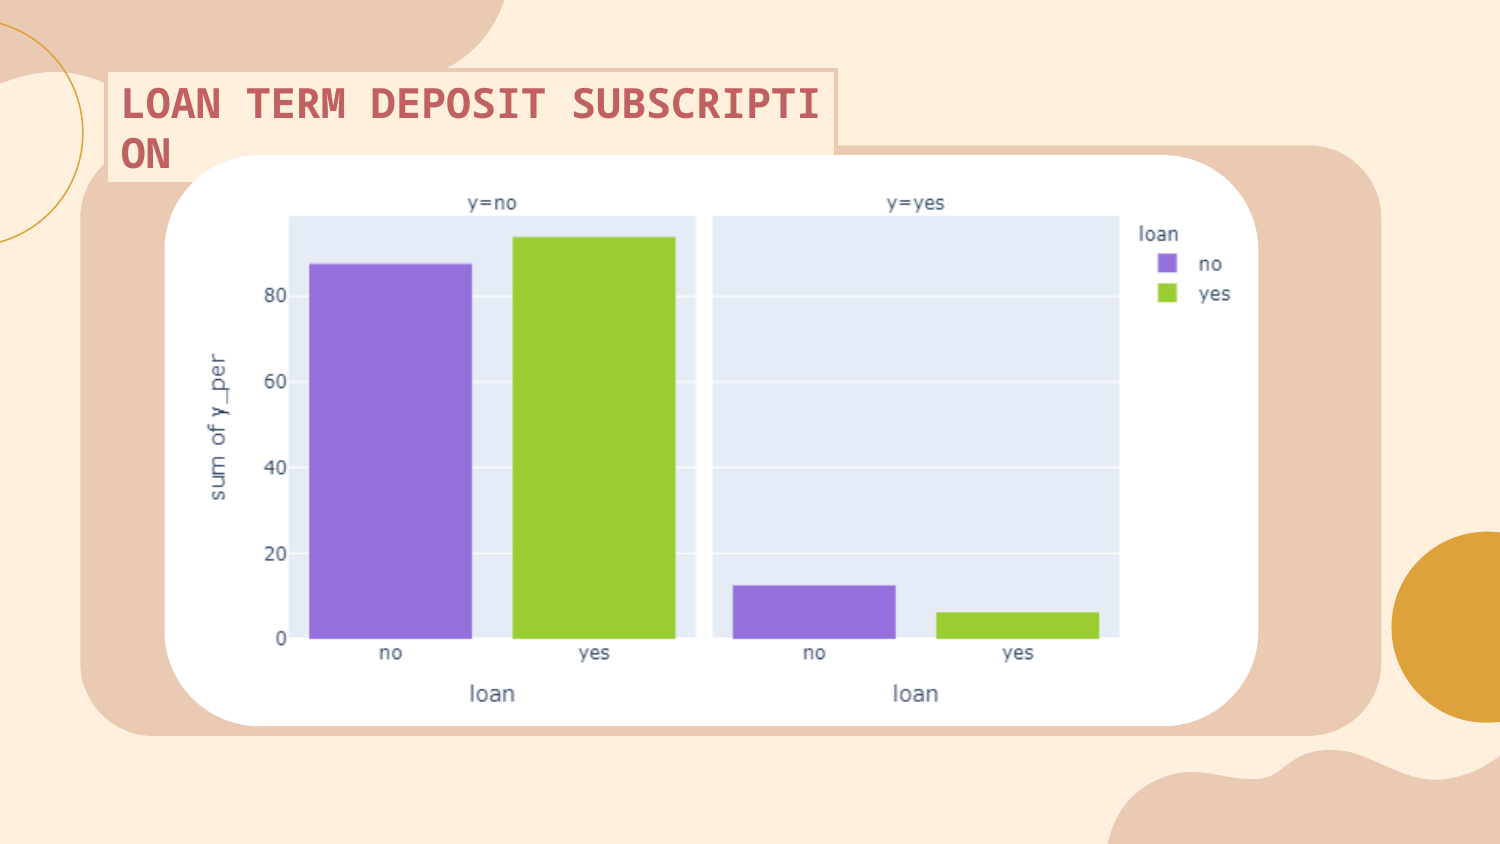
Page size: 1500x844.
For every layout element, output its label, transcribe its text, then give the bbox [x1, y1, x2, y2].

picture [164, 154, 1259, 727]
text_box [80, 145, 1382, 736]
text_box LOAN TERM DEPOSIT SUBSCRIPTION [104, 68, 838, 187]
